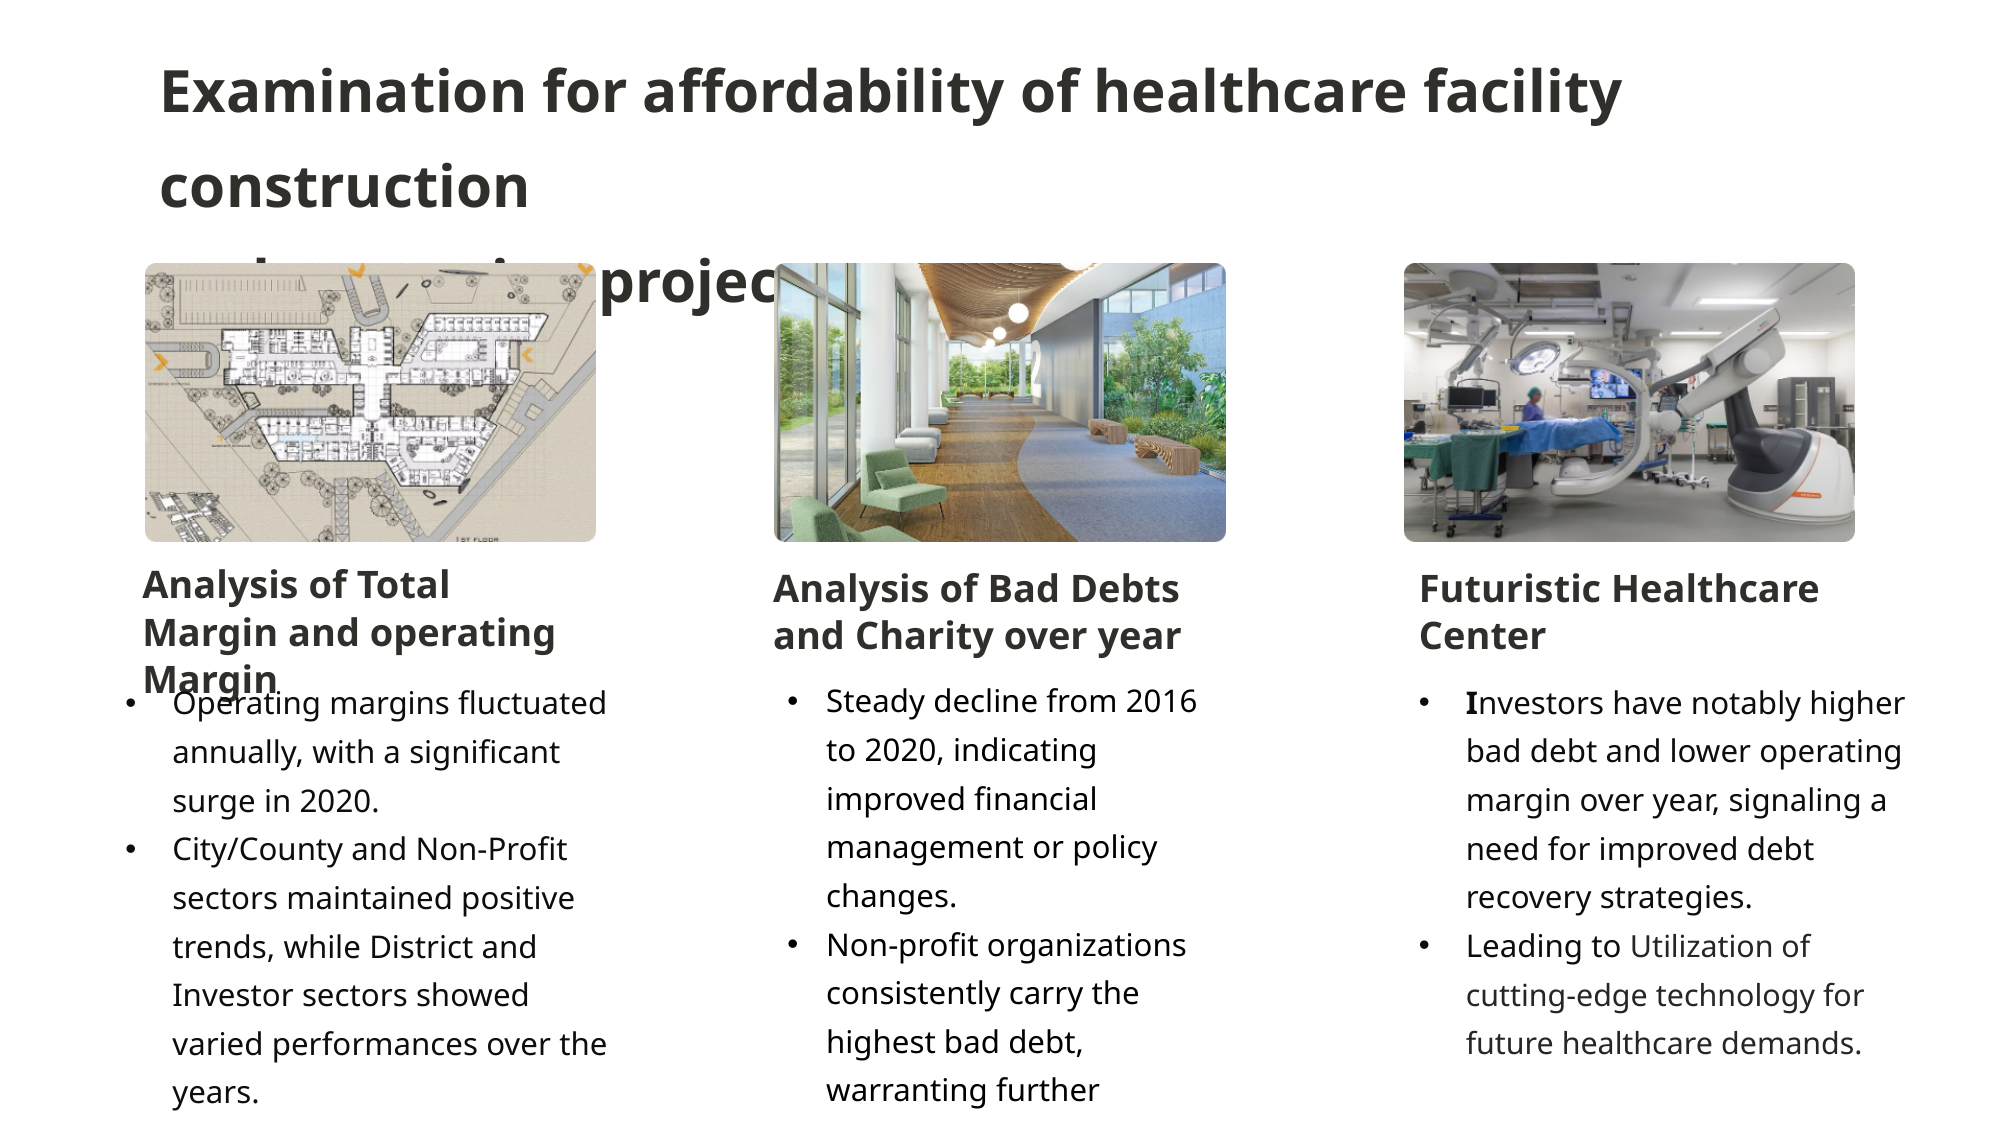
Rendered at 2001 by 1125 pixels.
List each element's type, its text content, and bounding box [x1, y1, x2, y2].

picture [774, 263, 1226, 543]
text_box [110, 551, 631, 1070]
text_box Examination for affordability of healthcare facility construction and expansion projects [145, 22, 1855, 212]
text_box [758, 554, 1242, 1092]
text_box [1404, 554, 1940, 1093]
picture [145, 263, 596, 543]
picture [1404, 263, 1855, 543]
